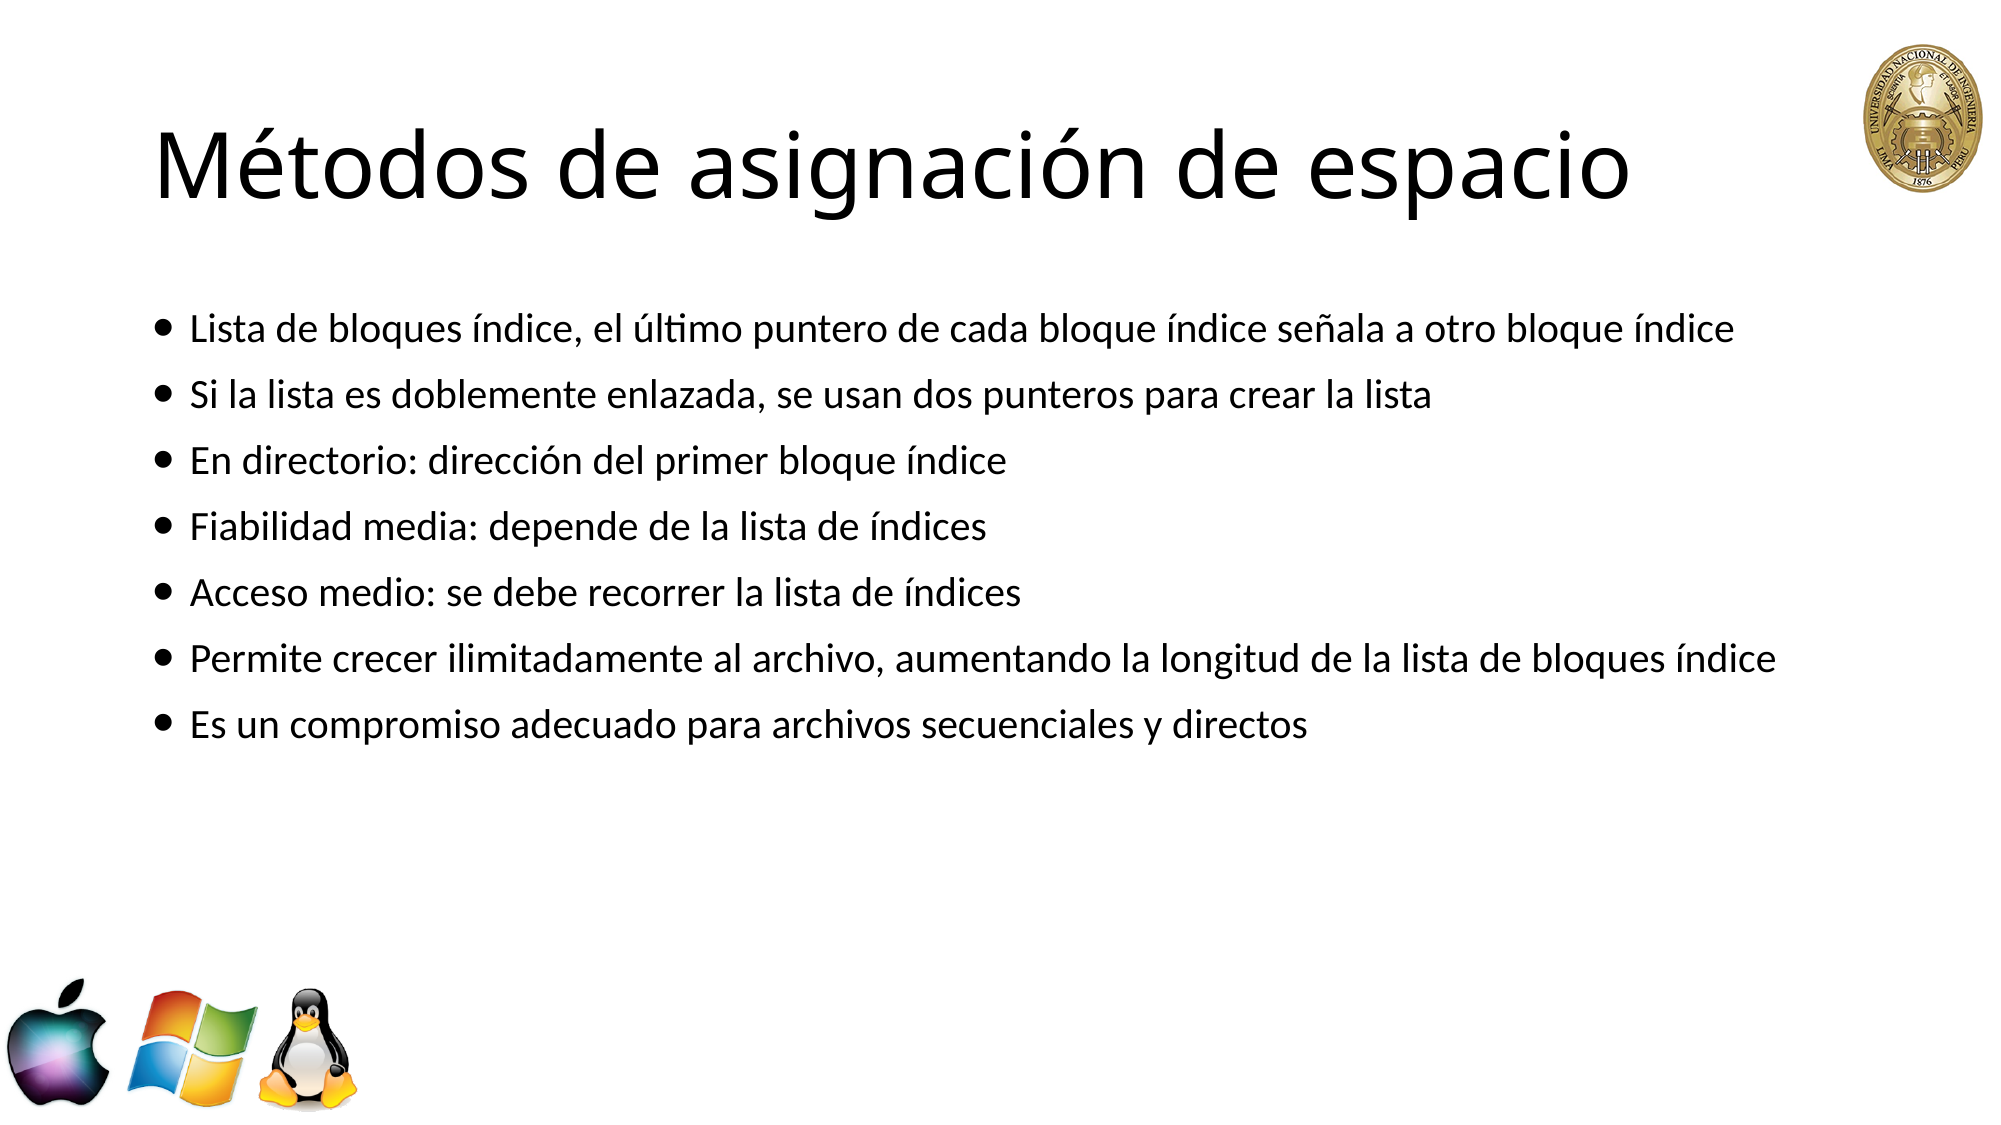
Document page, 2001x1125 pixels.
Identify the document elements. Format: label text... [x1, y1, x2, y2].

picture [1862, 40, 1986, 196]
list Lista de bloques índice, el último puntero de cada bloque índice señala a otro bloque índice Si la lista es doblemente enlazada, se usan dos punteros para crear la lista En directorio: dirección del primer bloque índice Fiabilidad media: depende de la lista de índices Acceso medio: se debe recorrer la lista de índices Permite crecer ilimitadamente al archivo, aumentando la longitud de la lista de bloques índice Es un compromiso adecuado para archivos secuenciales y directos [137, 299, 1863, 1014]
picture [1, 973, 363, 1113]
title Métodos de asignación de espacio [137, 59, 1863, 278]
